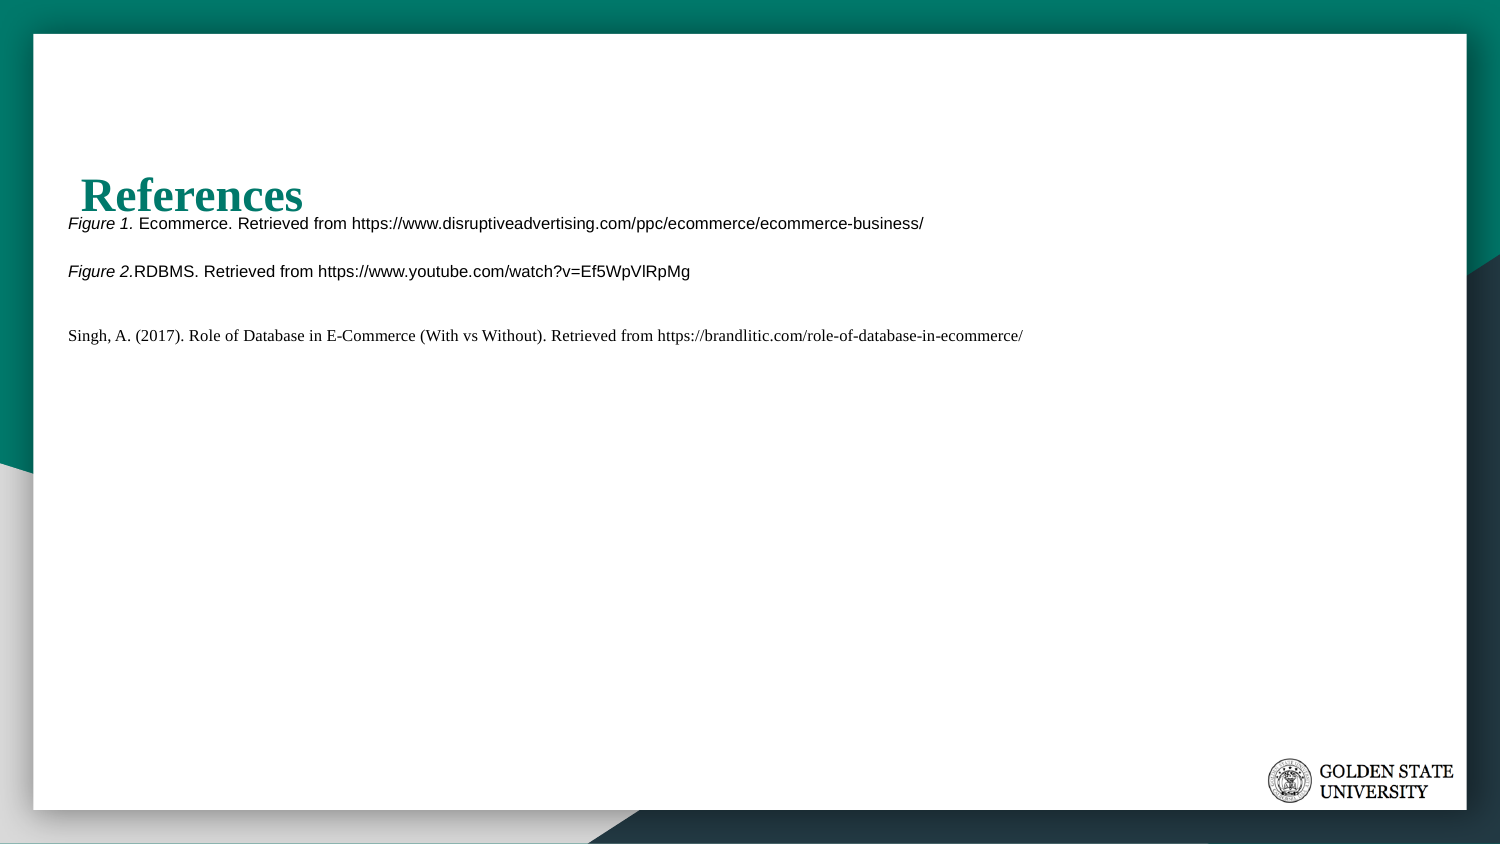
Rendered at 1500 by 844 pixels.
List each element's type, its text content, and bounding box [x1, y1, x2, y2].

text_box Figure 1. Ecommerce. Retrieved from https://www.disruptiveadvertising.com/ppc/ecommerce/ecommerce-business/ Figure 2.RDBMS. Retrieved from https://www.youtube.com/watch?v=Ef5WpVlRpMg Singh, A. (2017). Role of Database in E-Commerce (With vs Without). Retrieved from https://brandlitic.com/role-of-database-in-ecommerce/ [53, 194, 1407, 753]
title References [65, 90, 1254, 194]
picture [1265, 753, 1463, 811]
